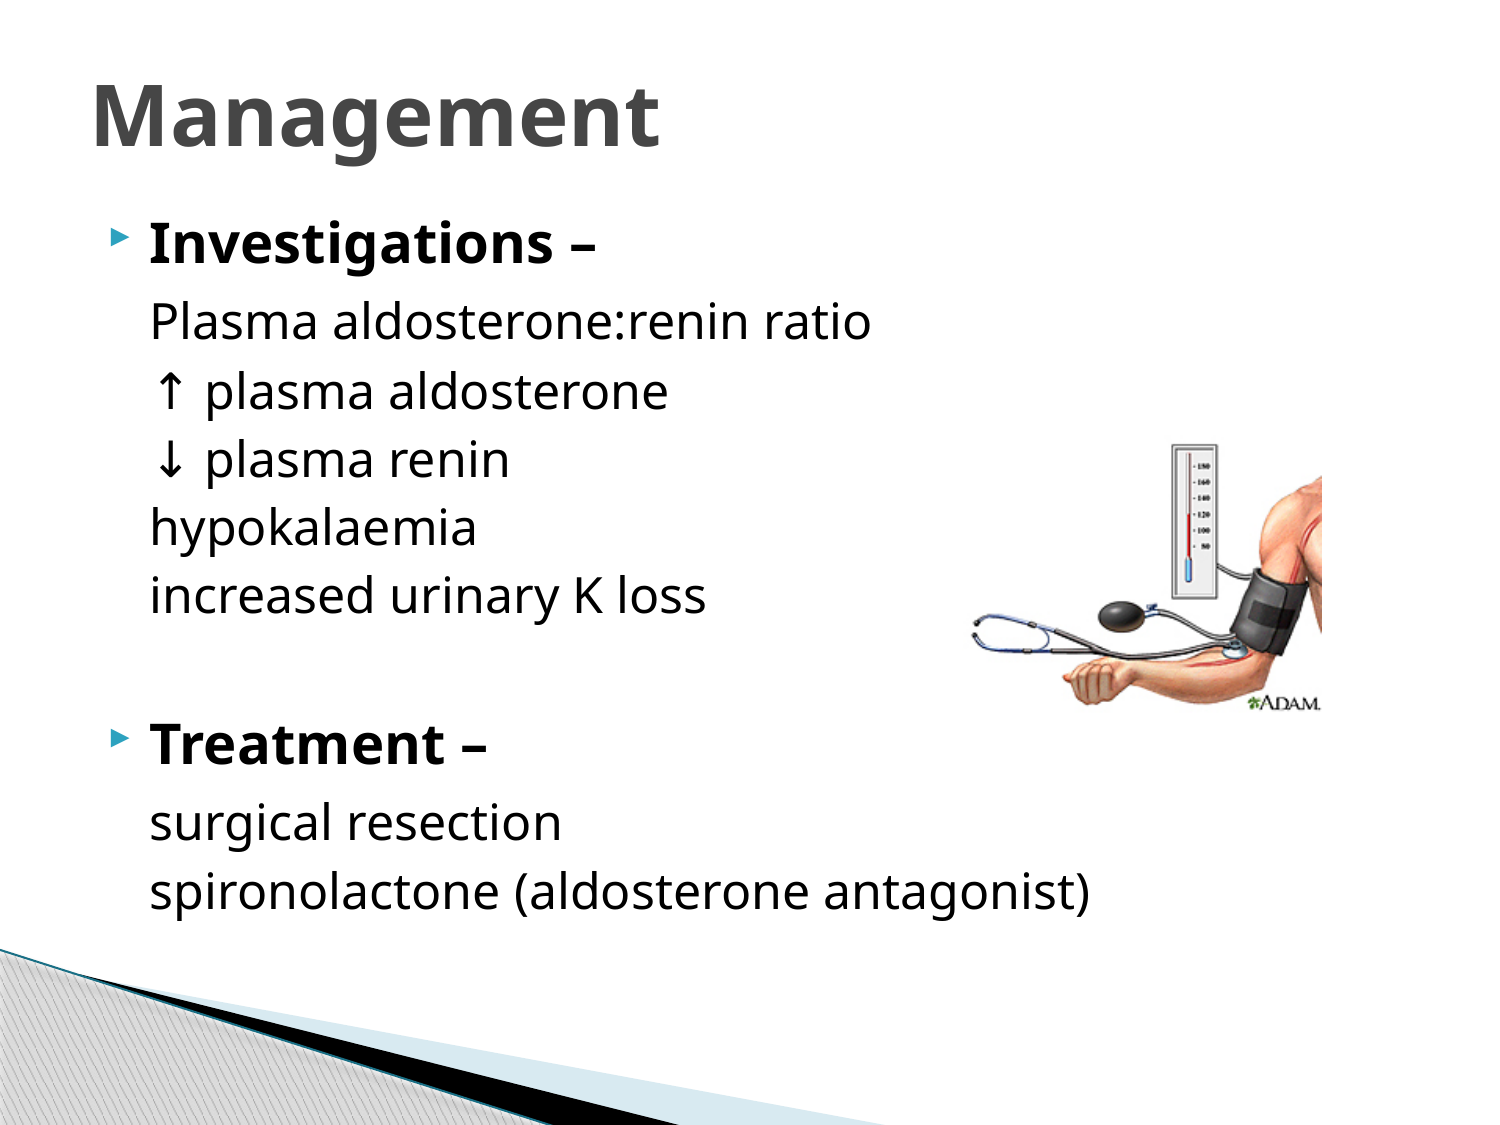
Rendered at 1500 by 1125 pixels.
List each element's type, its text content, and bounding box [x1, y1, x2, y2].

title Management [75, 24, 1425, 200]
picture [962, 424, 1323, 713]
list Investigations – Plasma aldosterone:renin ratio ↑ plasma aldosterone ↓ plasma renin hypokalaemia increased urinary K loss Treatment – surgical resection spironolactone (aldosterone antagonist) [75, 200, 1425, 1100]
